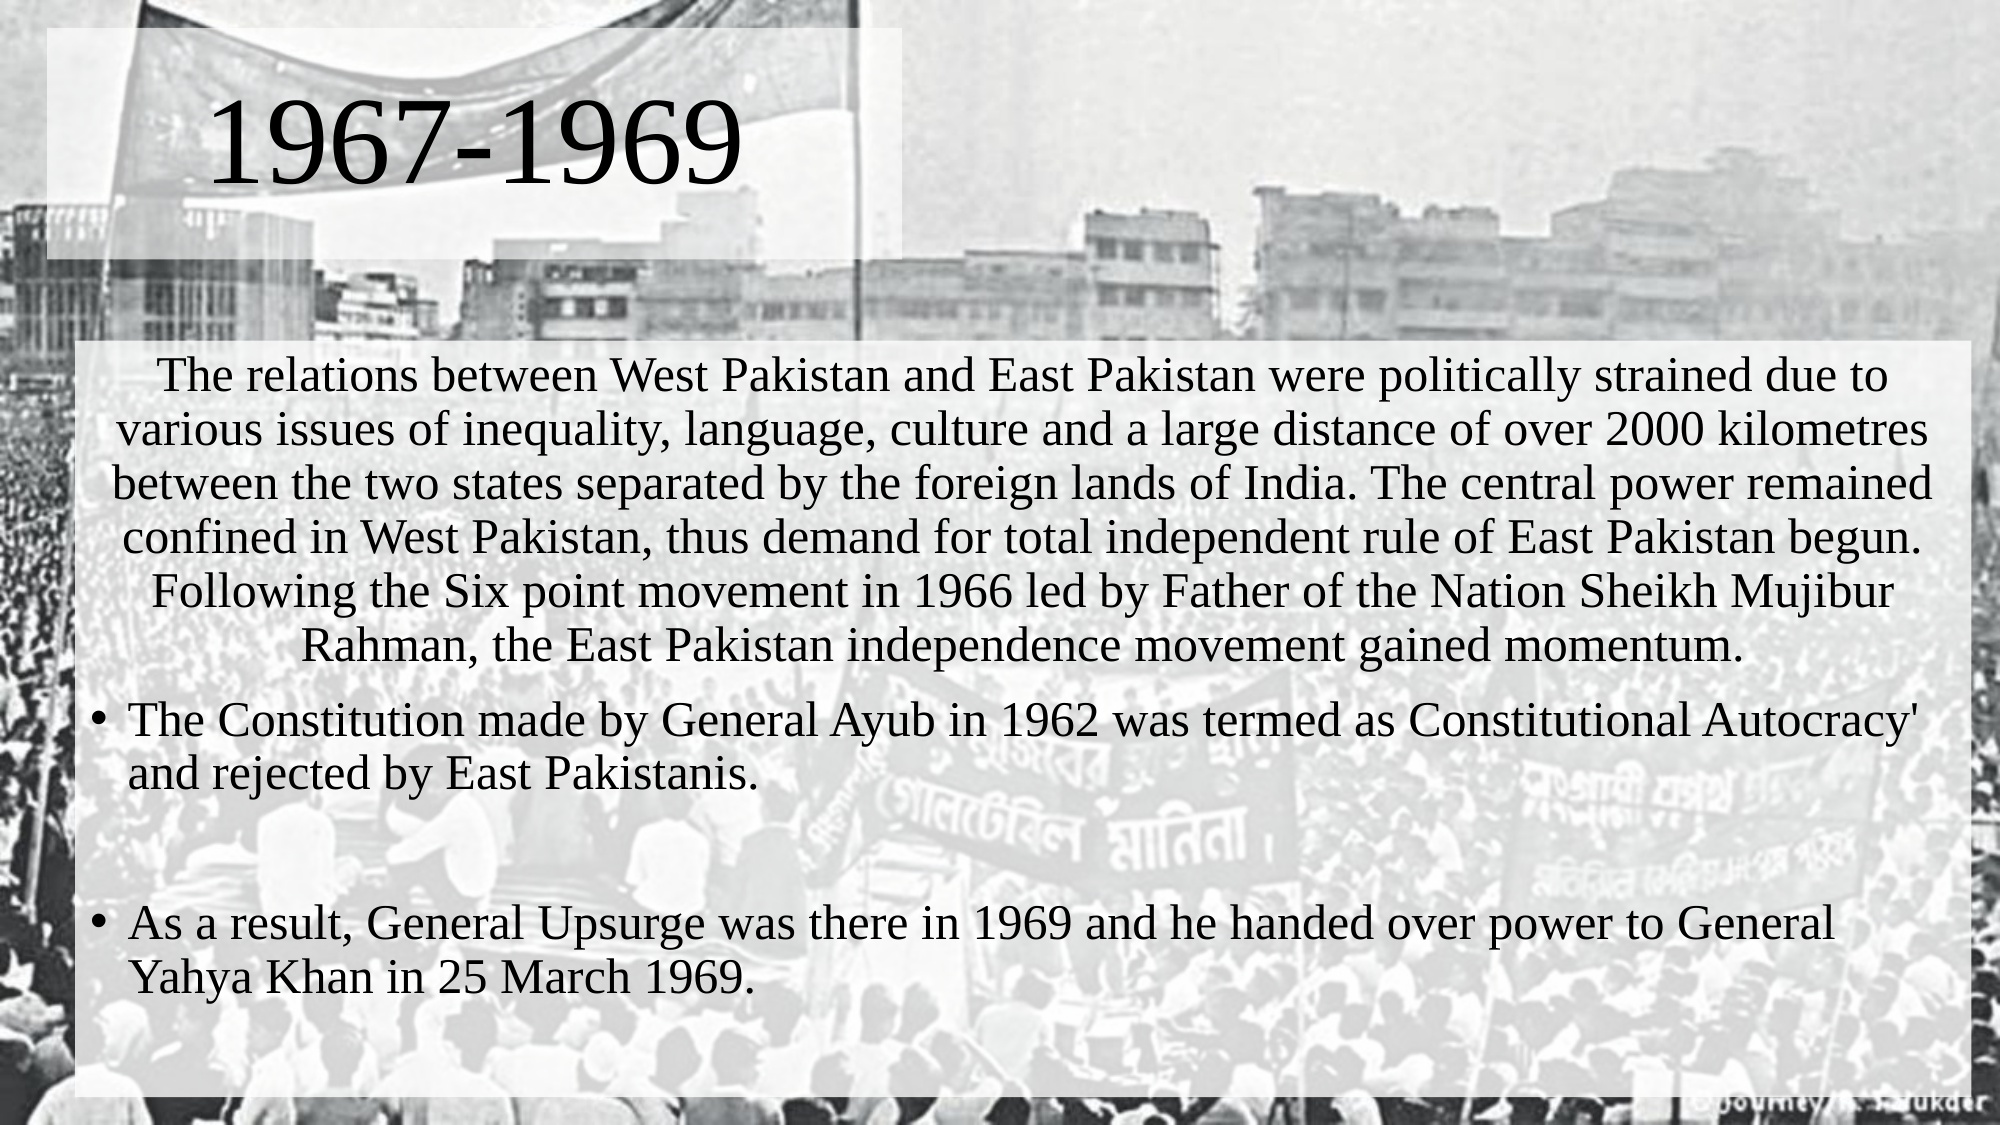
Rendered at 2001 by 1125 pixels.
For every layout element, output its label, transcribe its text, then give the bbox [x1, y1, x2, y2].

list The relations between West Pakistan and East Pakistan were politically strained due to various issues of inequality, language, culture and a large distance of over 2000 kilometres between the two states separated by the foreign lands of India. The central power remained confined in West Pakistan, thus demand for total independent rule of East Pakistan begun. Following the Six point movement in 1966 led by Father of the Nation Sheikh Mujibur Rahman, the East Pakistan independence movement gained momentum. The Constitution made by General Ayub in 1962 was termed as Constitutional Autocracy' and rejected by East Pakistanis. As a result, General Upsurge was there in 1969 and he handed over power to General Yahya Khan in 25 March 1969. [75, 340, 1972, 1098]
title 1967-1969 [47, 27, 903, 260]
picture [0, 0, 2000, 1125]
